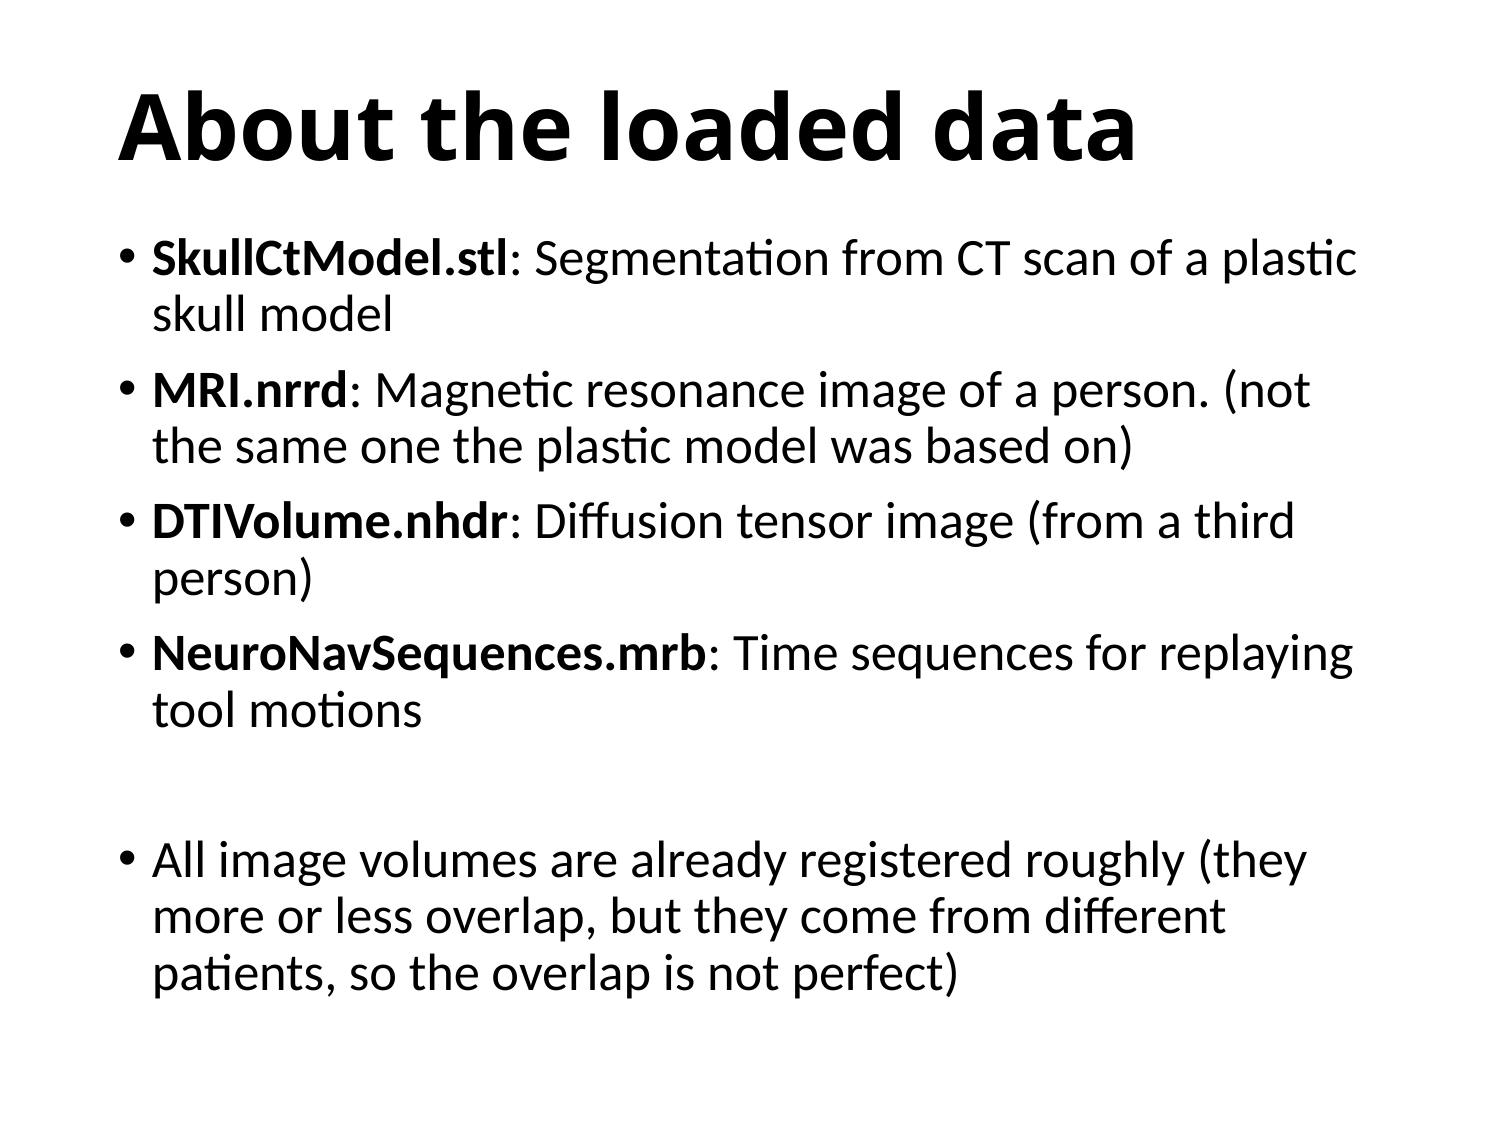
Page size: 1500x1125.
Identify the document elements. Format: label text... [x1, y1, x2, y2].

title About the loaded data [103, 59, 1397, 202]
list SkullCtModel.stl: Segmentation from CT scan of a plastic skull model MRI.nrrd: Magnetic resonance image of a person. (not the same one the plastic model was based on) DTIVolume.nhdr: Diffusion tensor image (from a third person) NeuroNavSequences.mrb: Time sequences for replaying tool motions All image volumes are already registered roughly (they more or less overlap, but they come from different patients, so the overlap is not perfect) [103, 222, 1397, 1014]
